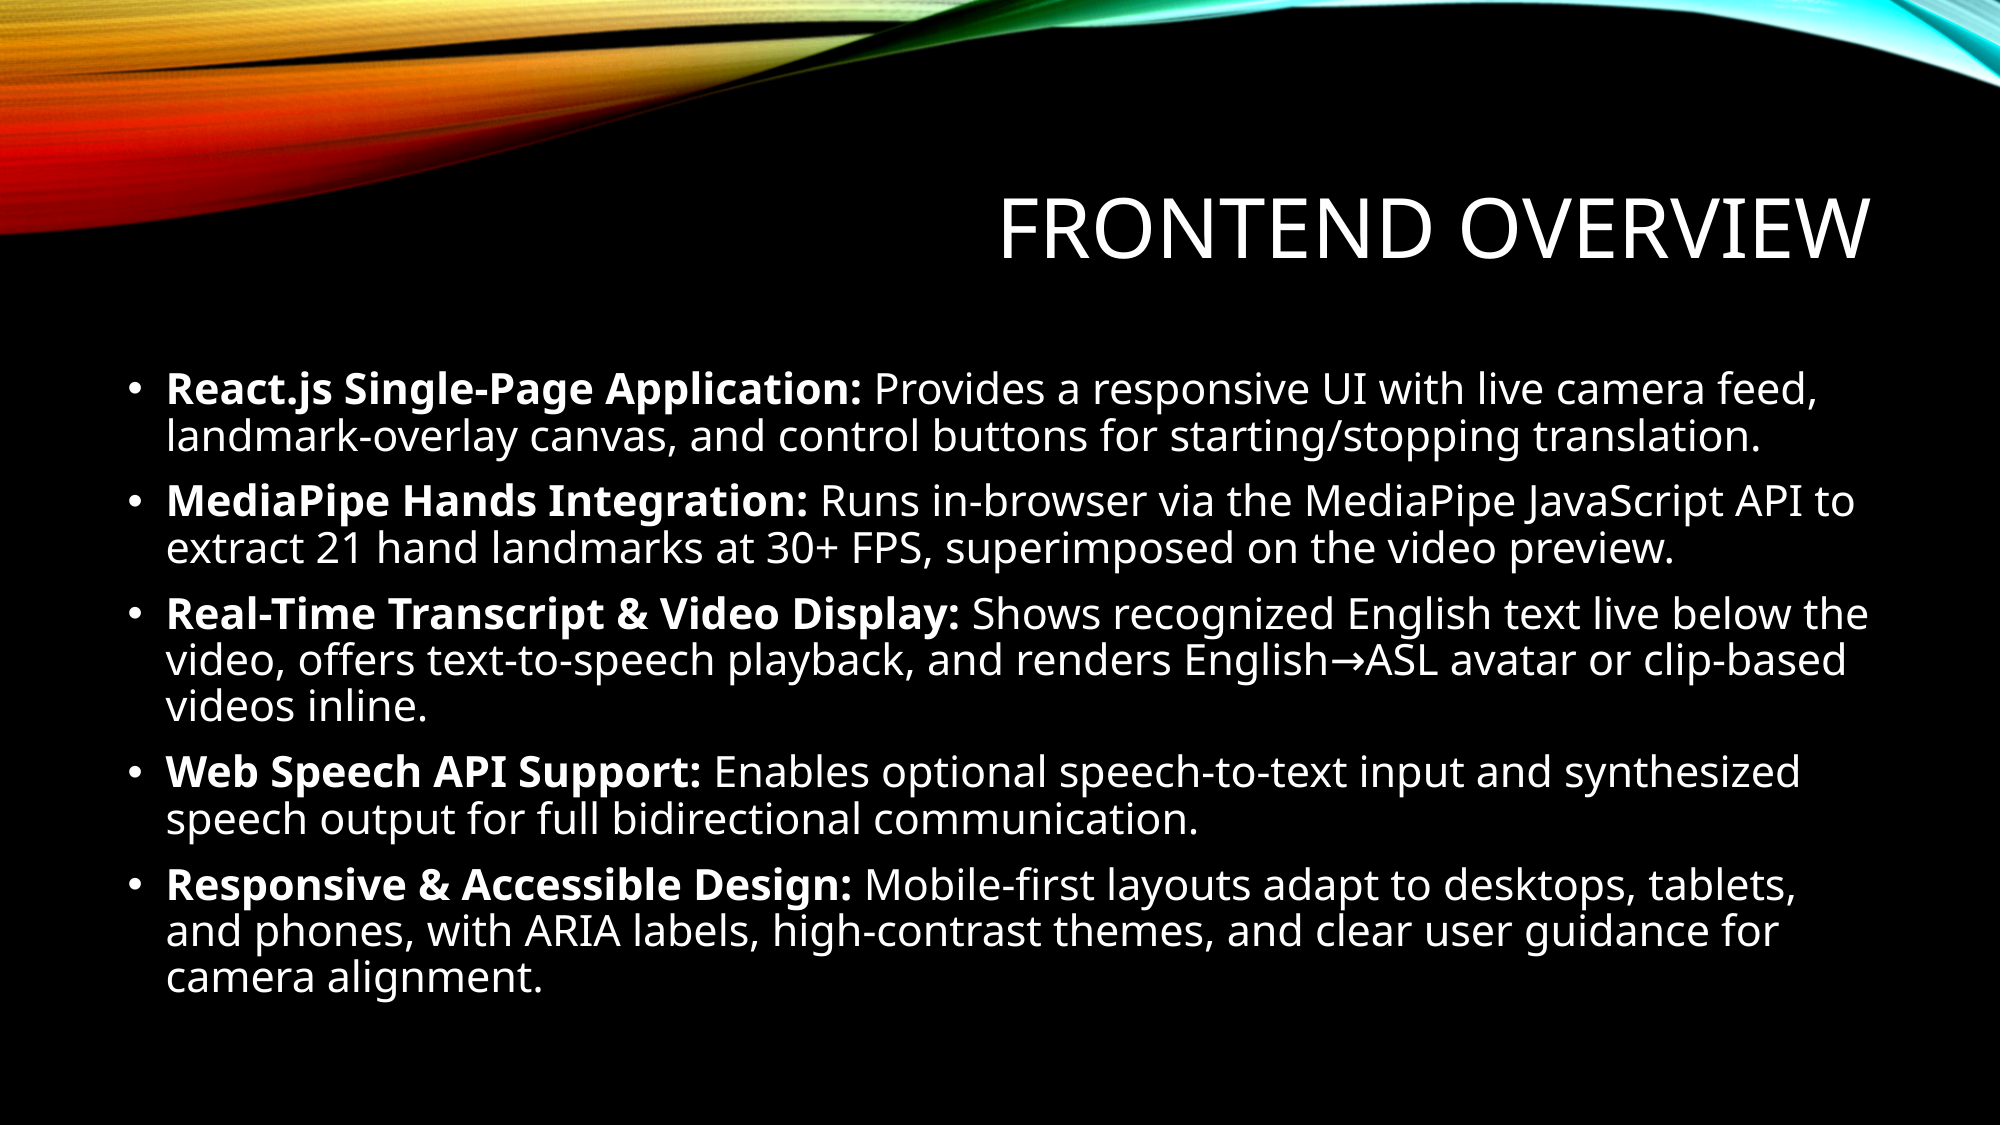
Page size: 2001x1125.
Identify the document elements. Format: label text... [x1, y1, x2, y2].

title Frontend Overview [474, 125, 1888, 338]
picture [0, 0, 2000, 237]
list React.js Single-Page Application: Provides a responsive UI with live camera feed, landmark-overlay canvas, and control buttons for starting/stopping translation. MediaPipe Hands Integration: Runs in-browser via the MediaPipe JavaScript API to extract 21 hand landmarks at 30+ FPS, superimposed on the video preview. Real-Time Transcript & Video Display: Shows recognized English text live below the video, offers text-to-speech playback, and renders English→ASL avatar or clip-based videos inline. Web Speech API Support: Enables optional speech-to-text input and synthesized speech output for full bidirectional communication. Responsive & Accessible Design: Mobile-first layouts adapt to desktops, tablets, and phones, with ARIA labels, high-contrast themes, and clear user guidance for camera alignment. [112, 360, 1888, 1021]
